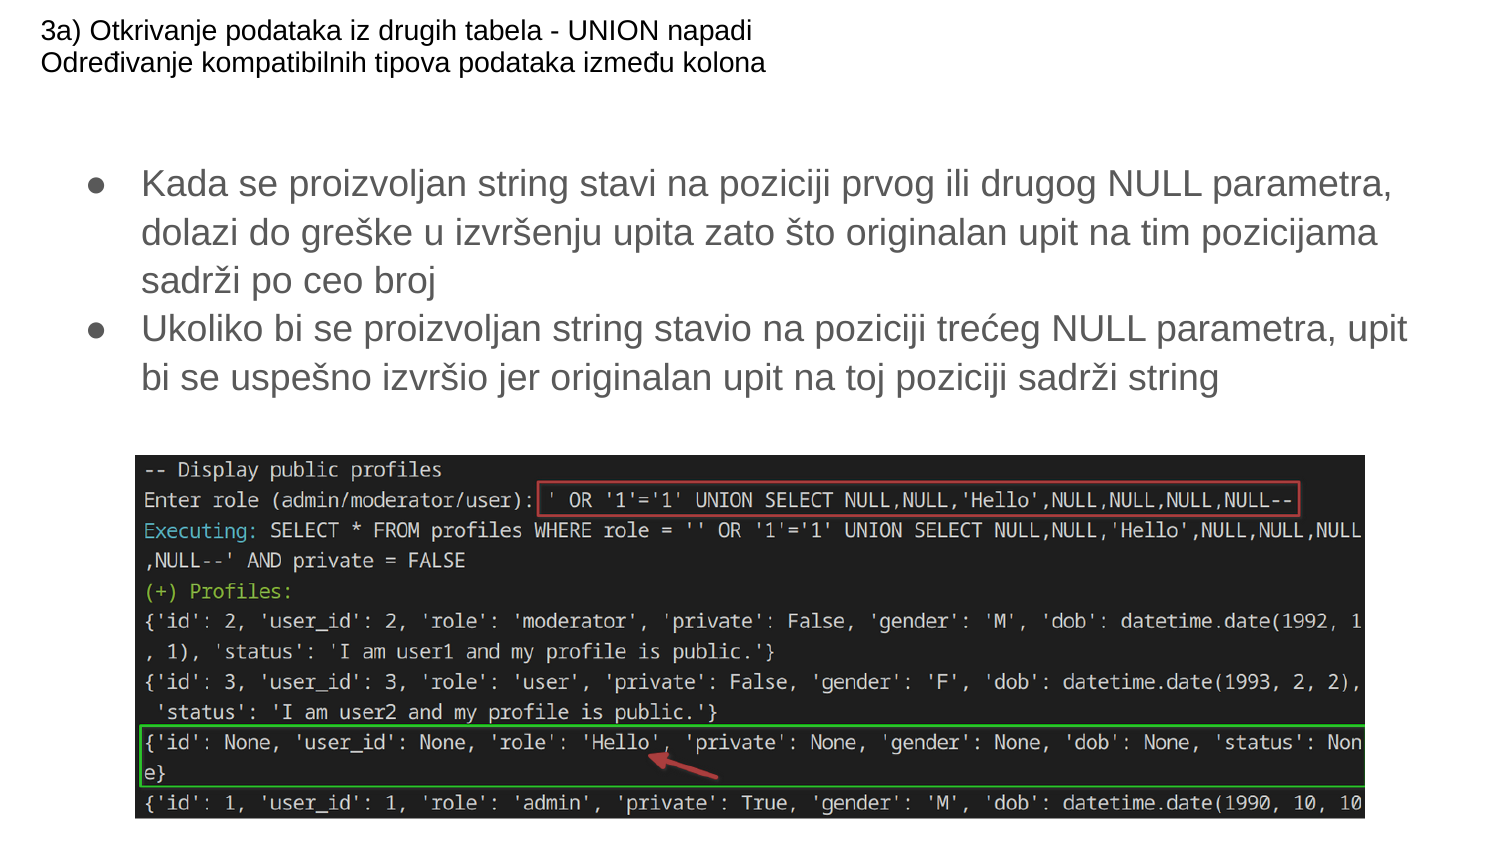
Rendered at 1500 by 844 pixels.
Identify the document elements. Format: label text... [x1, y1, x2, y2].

picture [135, 455, 1365, 819]
list Kada se proizvoljan string stavi na poziciji prvog ili drugog NULL parametra, dolazi do greške u izvršenju upita zato što originalan upit na tim pozicijama sadrži po ceo broj Ukoliko bi se proizvoljan string stavio na poziciji trećeg NULL parametra, upit bi se uspešno izvršio jer originalan upit na toj poziciji sadrži string [51, 141, 1449, 703]
title 3a) Otkrivanje podataka iz drugih tabela - UNION napadi Određivanje kompatibilnih tipova podataka između kolona [25, 0, 1424, 94]
